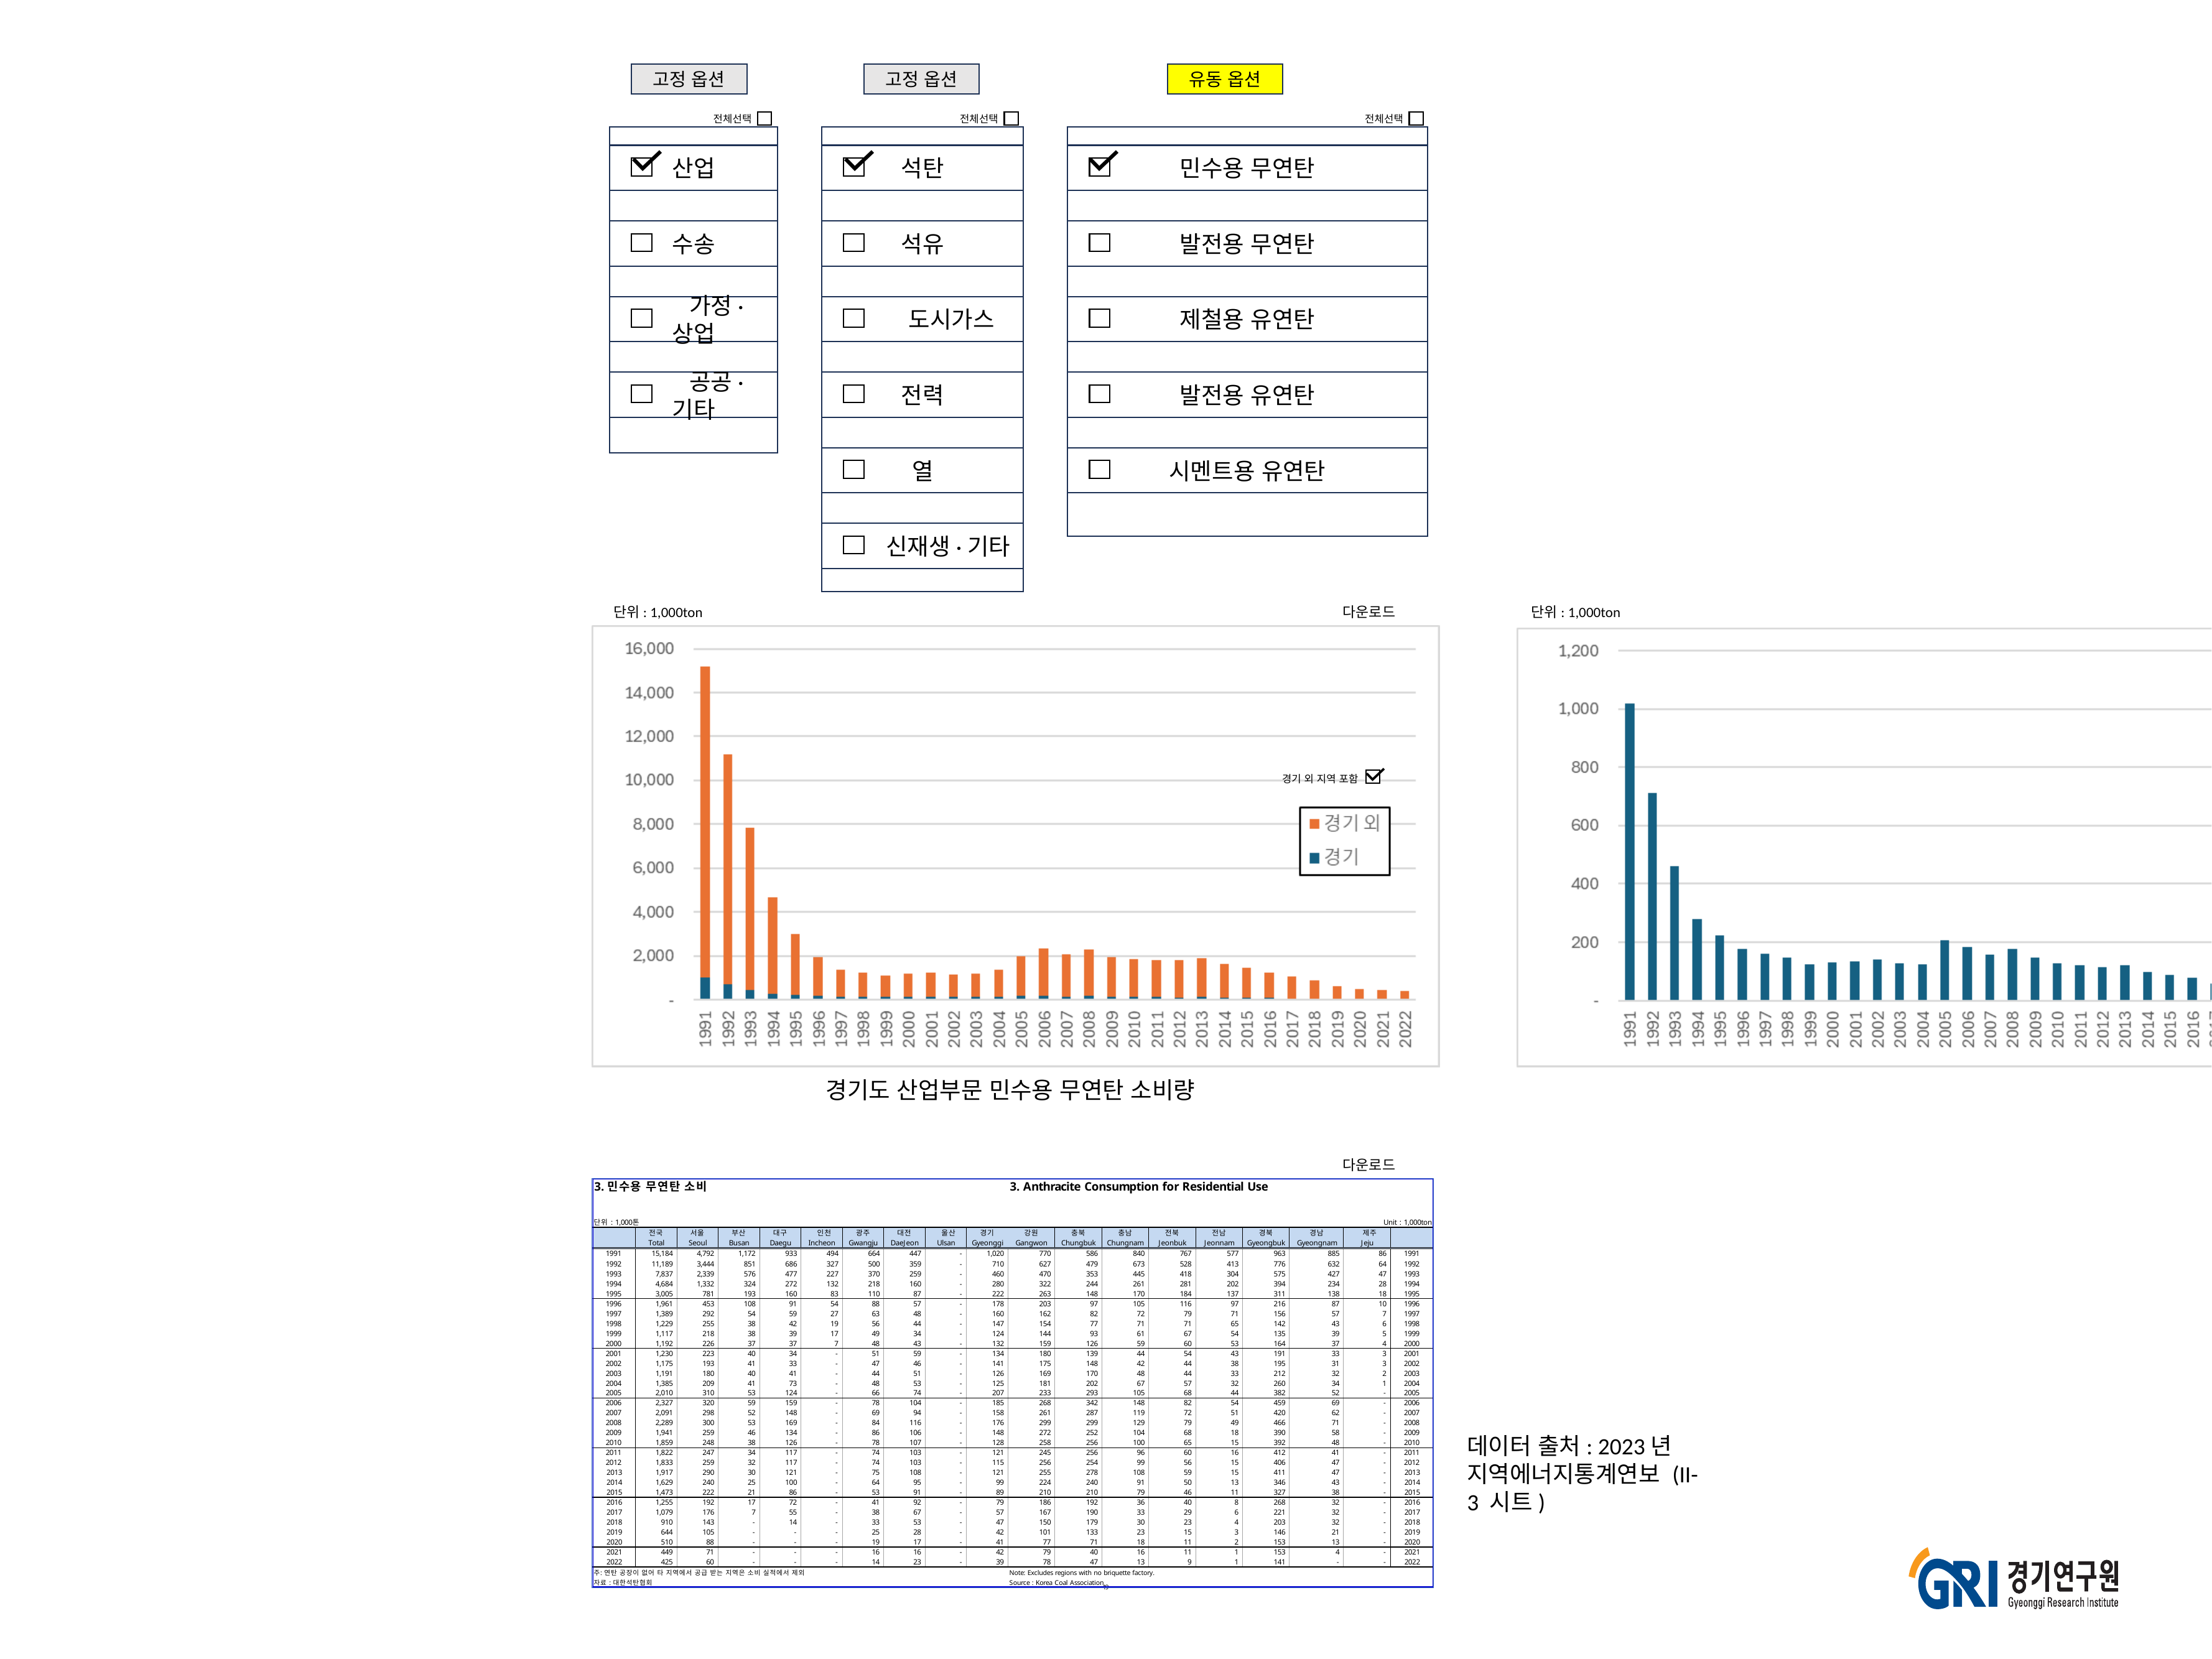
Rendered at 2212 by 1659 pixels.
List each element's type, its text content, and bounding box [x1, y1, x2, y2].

text_box [1003, 111, 1019, 126]
text_box [609, 126, 778, 144]
text_box 발전용 유연탄 [1067, 371, 1428, 418]
text_box 제철용 유연탄 [1067, 296, 1428, 342]
text_box [843, 384, 865, 403]
text_box 유동 옵션 [1167, 63, 1283, 95]
text_box [1067, 267, 1428, 296]
text_box [821, 493, 1024, 523]
text_box 석유 [821, 220, 1024, 267]
text_box 전력 [821, 371, 1024, 418]
text_box 전체선택 [689, 110, 776, 127]
text_box [1089, 309, 1110, 328]
text_box 전체선택 [936, 110, 1023, 127]
text_box [843, 536, 865, 554]
text_box [1067, 191, 1428, 220]
picture [592, 625, 1440, 1067]
text_box [631, 233, 653, 252]
text_box 단위: 1,000ton [1487, 598, 1665, 625]
text_box [821, 267, 1024, 296]
text_box 시멘트용 유연탄 [1067, 447, 1428, 493]
text_box [1089, 233, 1110, 252]
text_box [1067, 126, 1428, 144]
text_box 다운로드 [1280, 1151, 1458, 1178]
text_box [821, 342, 1024, 371]
text_box [843, 460, 865, 479]
text_box [821, 418, 1024, 447]
text_box [609, 342, 778, 371]
text_box [631, 309, 653, 328]
text_box 석탄 [821, 144, 1024, 191]
text_box [843, 233, 865, 252]
picture [1517, 628, 2212, 1067]
text_box [843, 309, 865, 328]
text_box [821, 569, 1024, 592]
text_box 단위: 1,000ton [569, 598, 747, 625]
text_box 다운로드 [1280, 598, 1458, 625]
text_box [1408, 111, 1424, 126]
text_box 고정 옵션 [863, 63, 980, 95]
text_box 전체선택 [1341, 110, 1428, 127]
picture [1088, 145, 1119, 176]
text_box 수송 [609, 220, 778, 267]
text_box 데이터 출처: 2023년 지역에너지통계연보 (II-3 시트) [1457, 1426, 1712, 1520]
picture [631, 145, 662, 176]
picture [843, 145, 875, 176]
text_box [821, 191, 1024, 220]
text_box [821, 126, 1024, 144]
text_box [1089, 384, 1110, 403]
text_box 산업 [609, 144, 778, 191]
text_box [609, 267, 778, 296]
text_box [757, 111, 772, 126]
text_box 경기도 산업부문 민수용 무연탄 소비량 [740, 1067, 1281, 1113]
text_box [1067, 418, 1428, 447]
text_box [1067, 342, 1428, 371]
text_box 고정 옵션 [631, 63, 748, 95]
text_box 신재생·기타 [821, 523, 1024, 569]
text_box [609, 418, 778, 453]
text_box 민수용 무연탄 [1067, 144, 1428, 191]
text_box 공공·기타 [609, 371, 778, 418]
text_box 열 [821, 447, 1024, 493]
text_box [1089, 460, 1110, 479]
text_box [609, 191, 778, 220]
text_box 가정·상업 [609, 296, 778, 342]
picture [592, 1178, 1434, 1588]
text_box 발전용 무연탄 [1067, 220, 1428, 267]
text_box [631, 384, 653, 403]
text_box [1067, 493, 1428, 537]
text_box 도시가스 [821, 296, 1024, 342]
